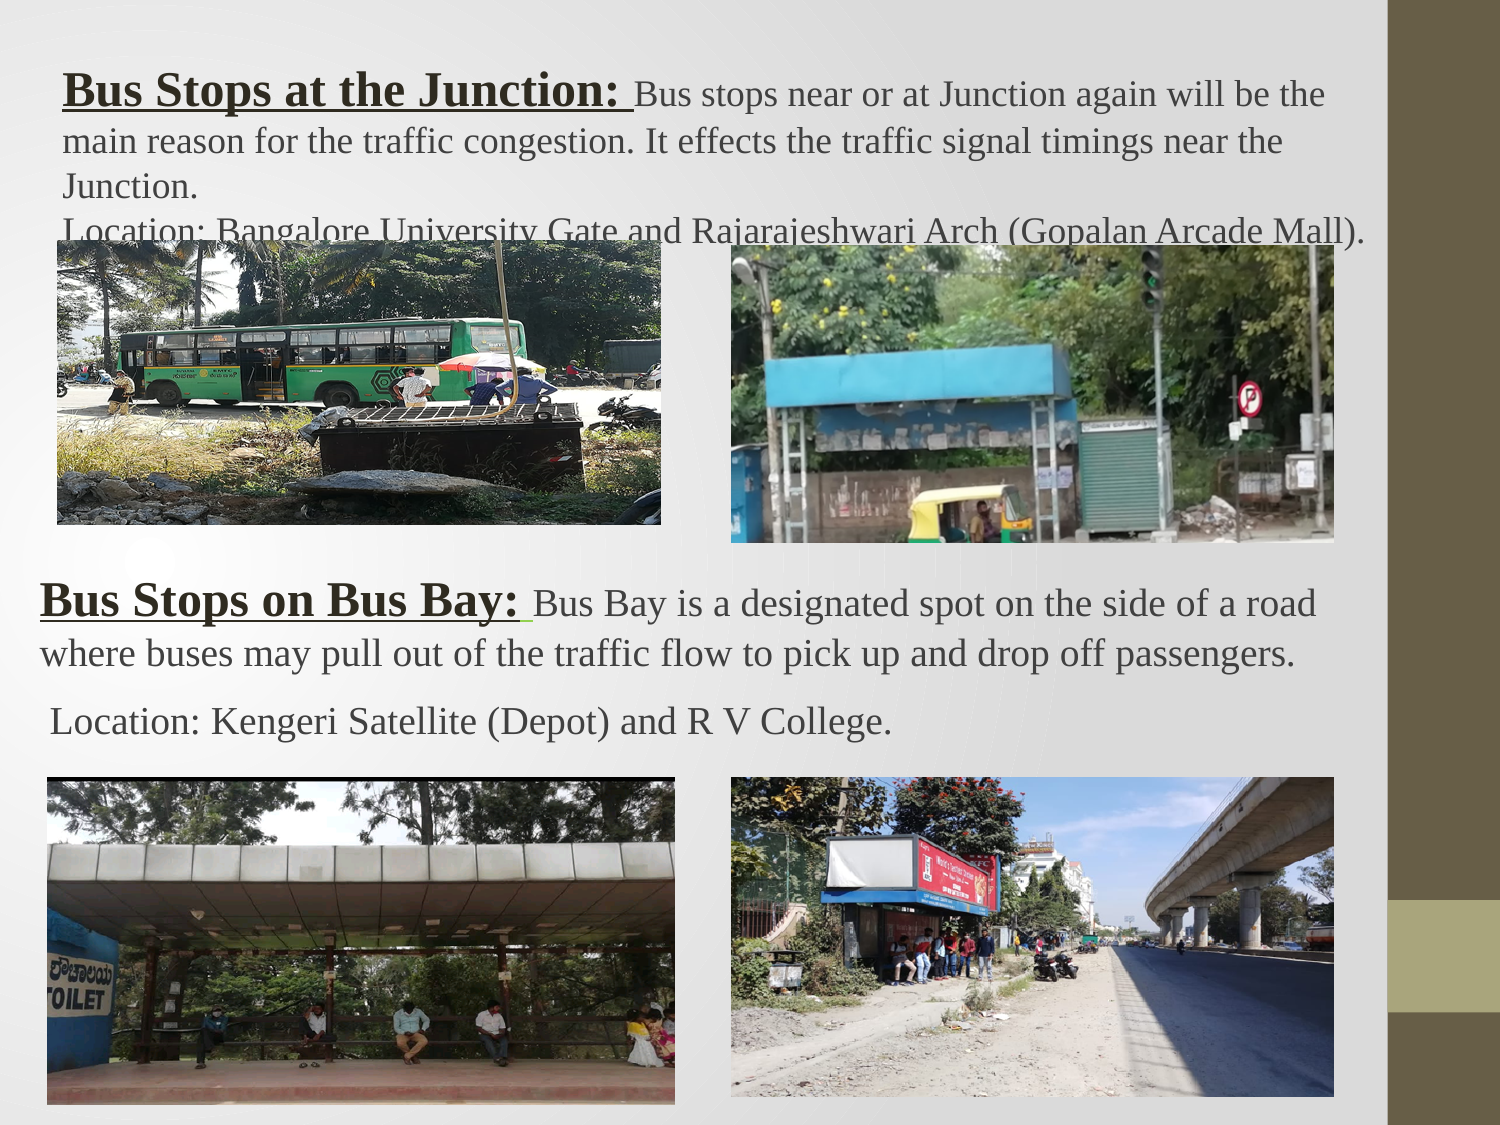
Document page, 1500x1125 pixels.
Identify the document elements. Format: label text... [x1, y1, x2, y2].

picture [46, 776, 676, 1105]
picture [731, 245, 1335, 544]
text_box Bus Stops on Bus Bay: Bus Bay is a designated spot on the side of a road where buses may pull out of the traffic flow to pick up and drop off passengers. Location: Kengeri Satellite (Depot) and R V College. [24, 559, 1407, 750]
picture [731, 776, 1335, 1097]
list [56, 239, 662, 526]
title Bus Stops at the Junction: Bus stops near or at Junction again will be the main reason for the traffic congestion. It effects the traffic signal timings near the Junction. Location: Bangalore University Gate and Rajarajeshwari Arch (Gopalan Arcade Mall). [47, 81, 1385, 297]
